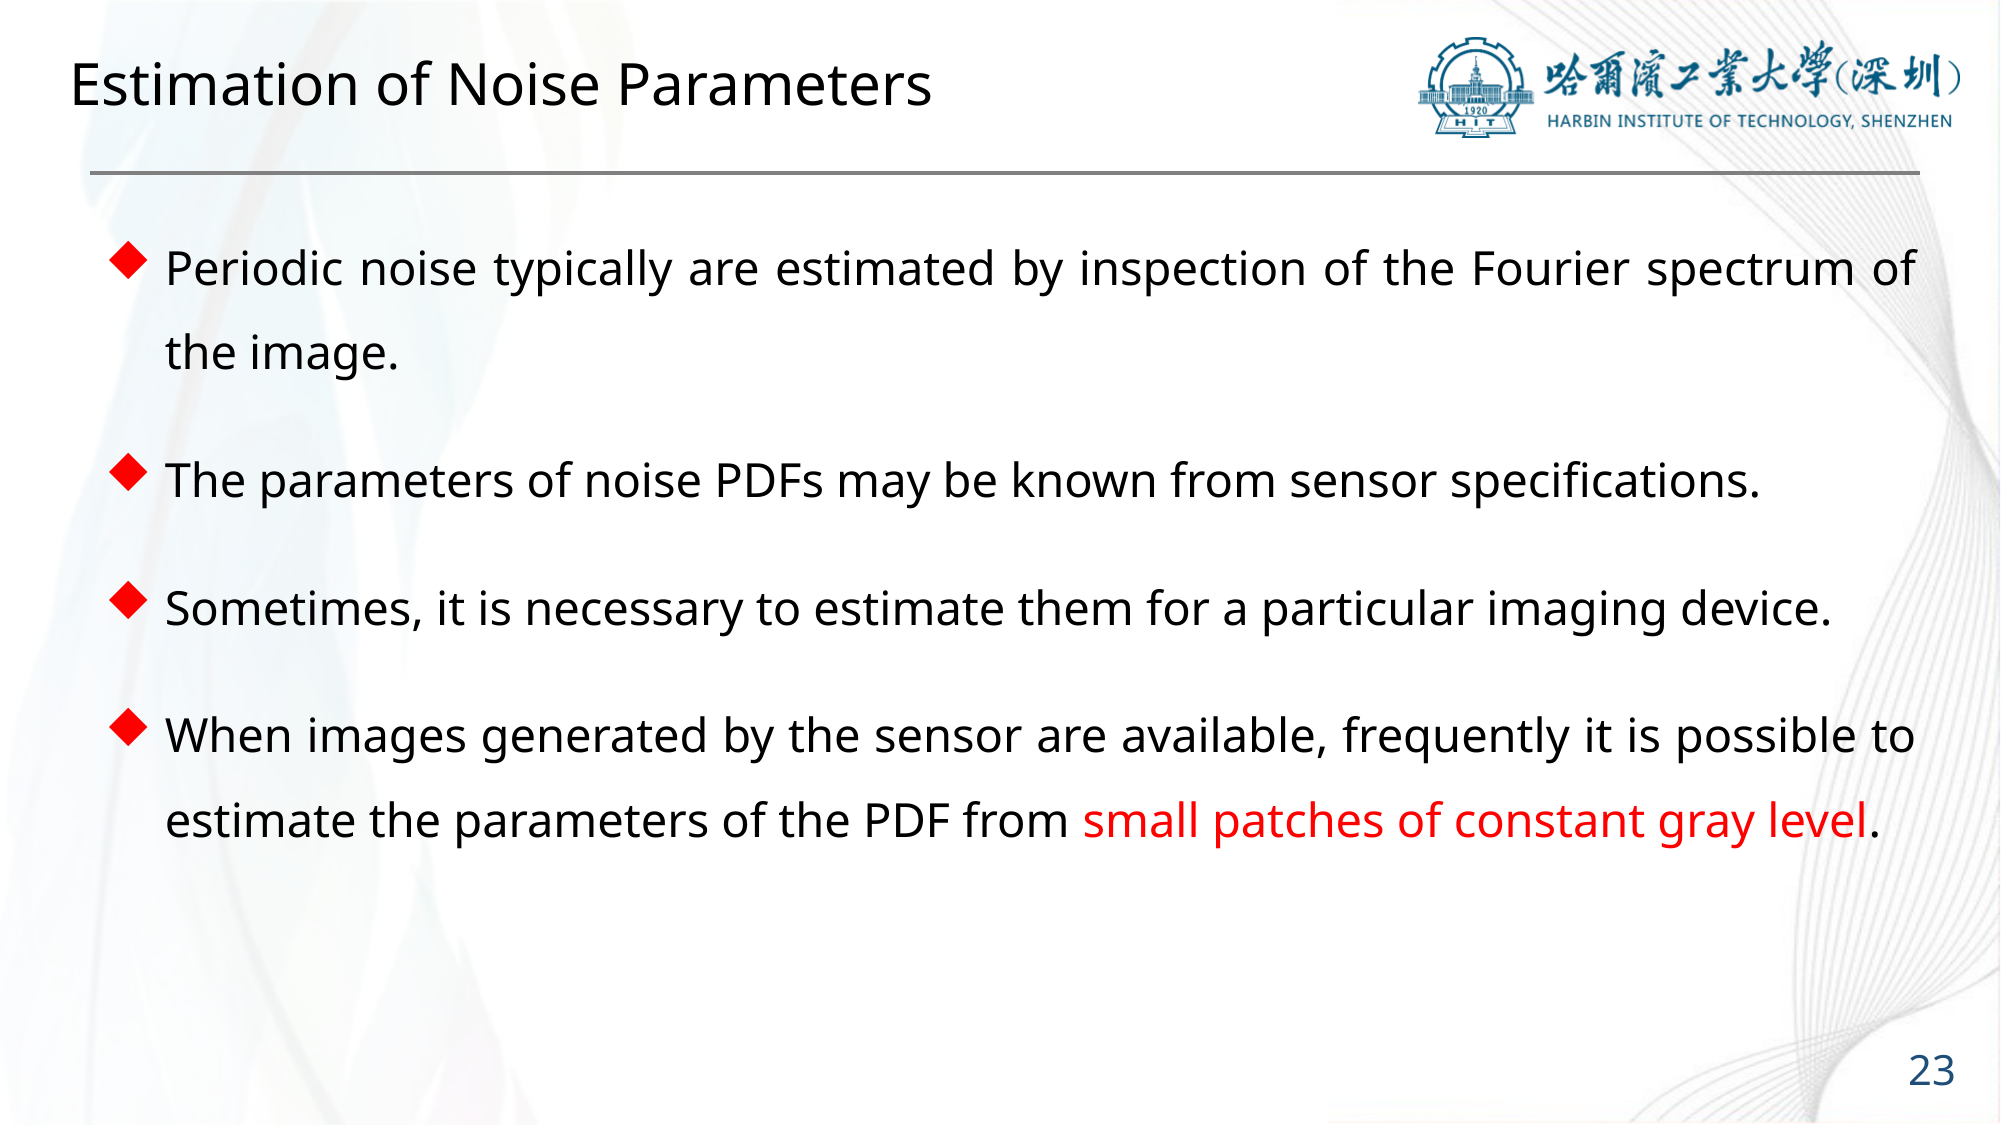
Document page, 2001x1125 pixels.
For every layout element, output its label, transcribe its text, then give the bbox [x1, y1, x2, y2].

title Estimation of Noise Parameters [54, 0, 1385, 174]
picture [0, 0, 2001, 1125]
list Periodic noise typically are estimated by inspection of the Fourier spectrum of the image. The parameters of noise PDFs may be known from sensor specifications. Sometimes, it is necessary to estimate them for a particular imaging device. When images generated by the sensor are available, frequently it is possible to estimate the parameters of the PDF from small patches of constant gray level. [90, 202, 1934, 987]
slide_number 23 [1521, 1042, 1972, 1103]
